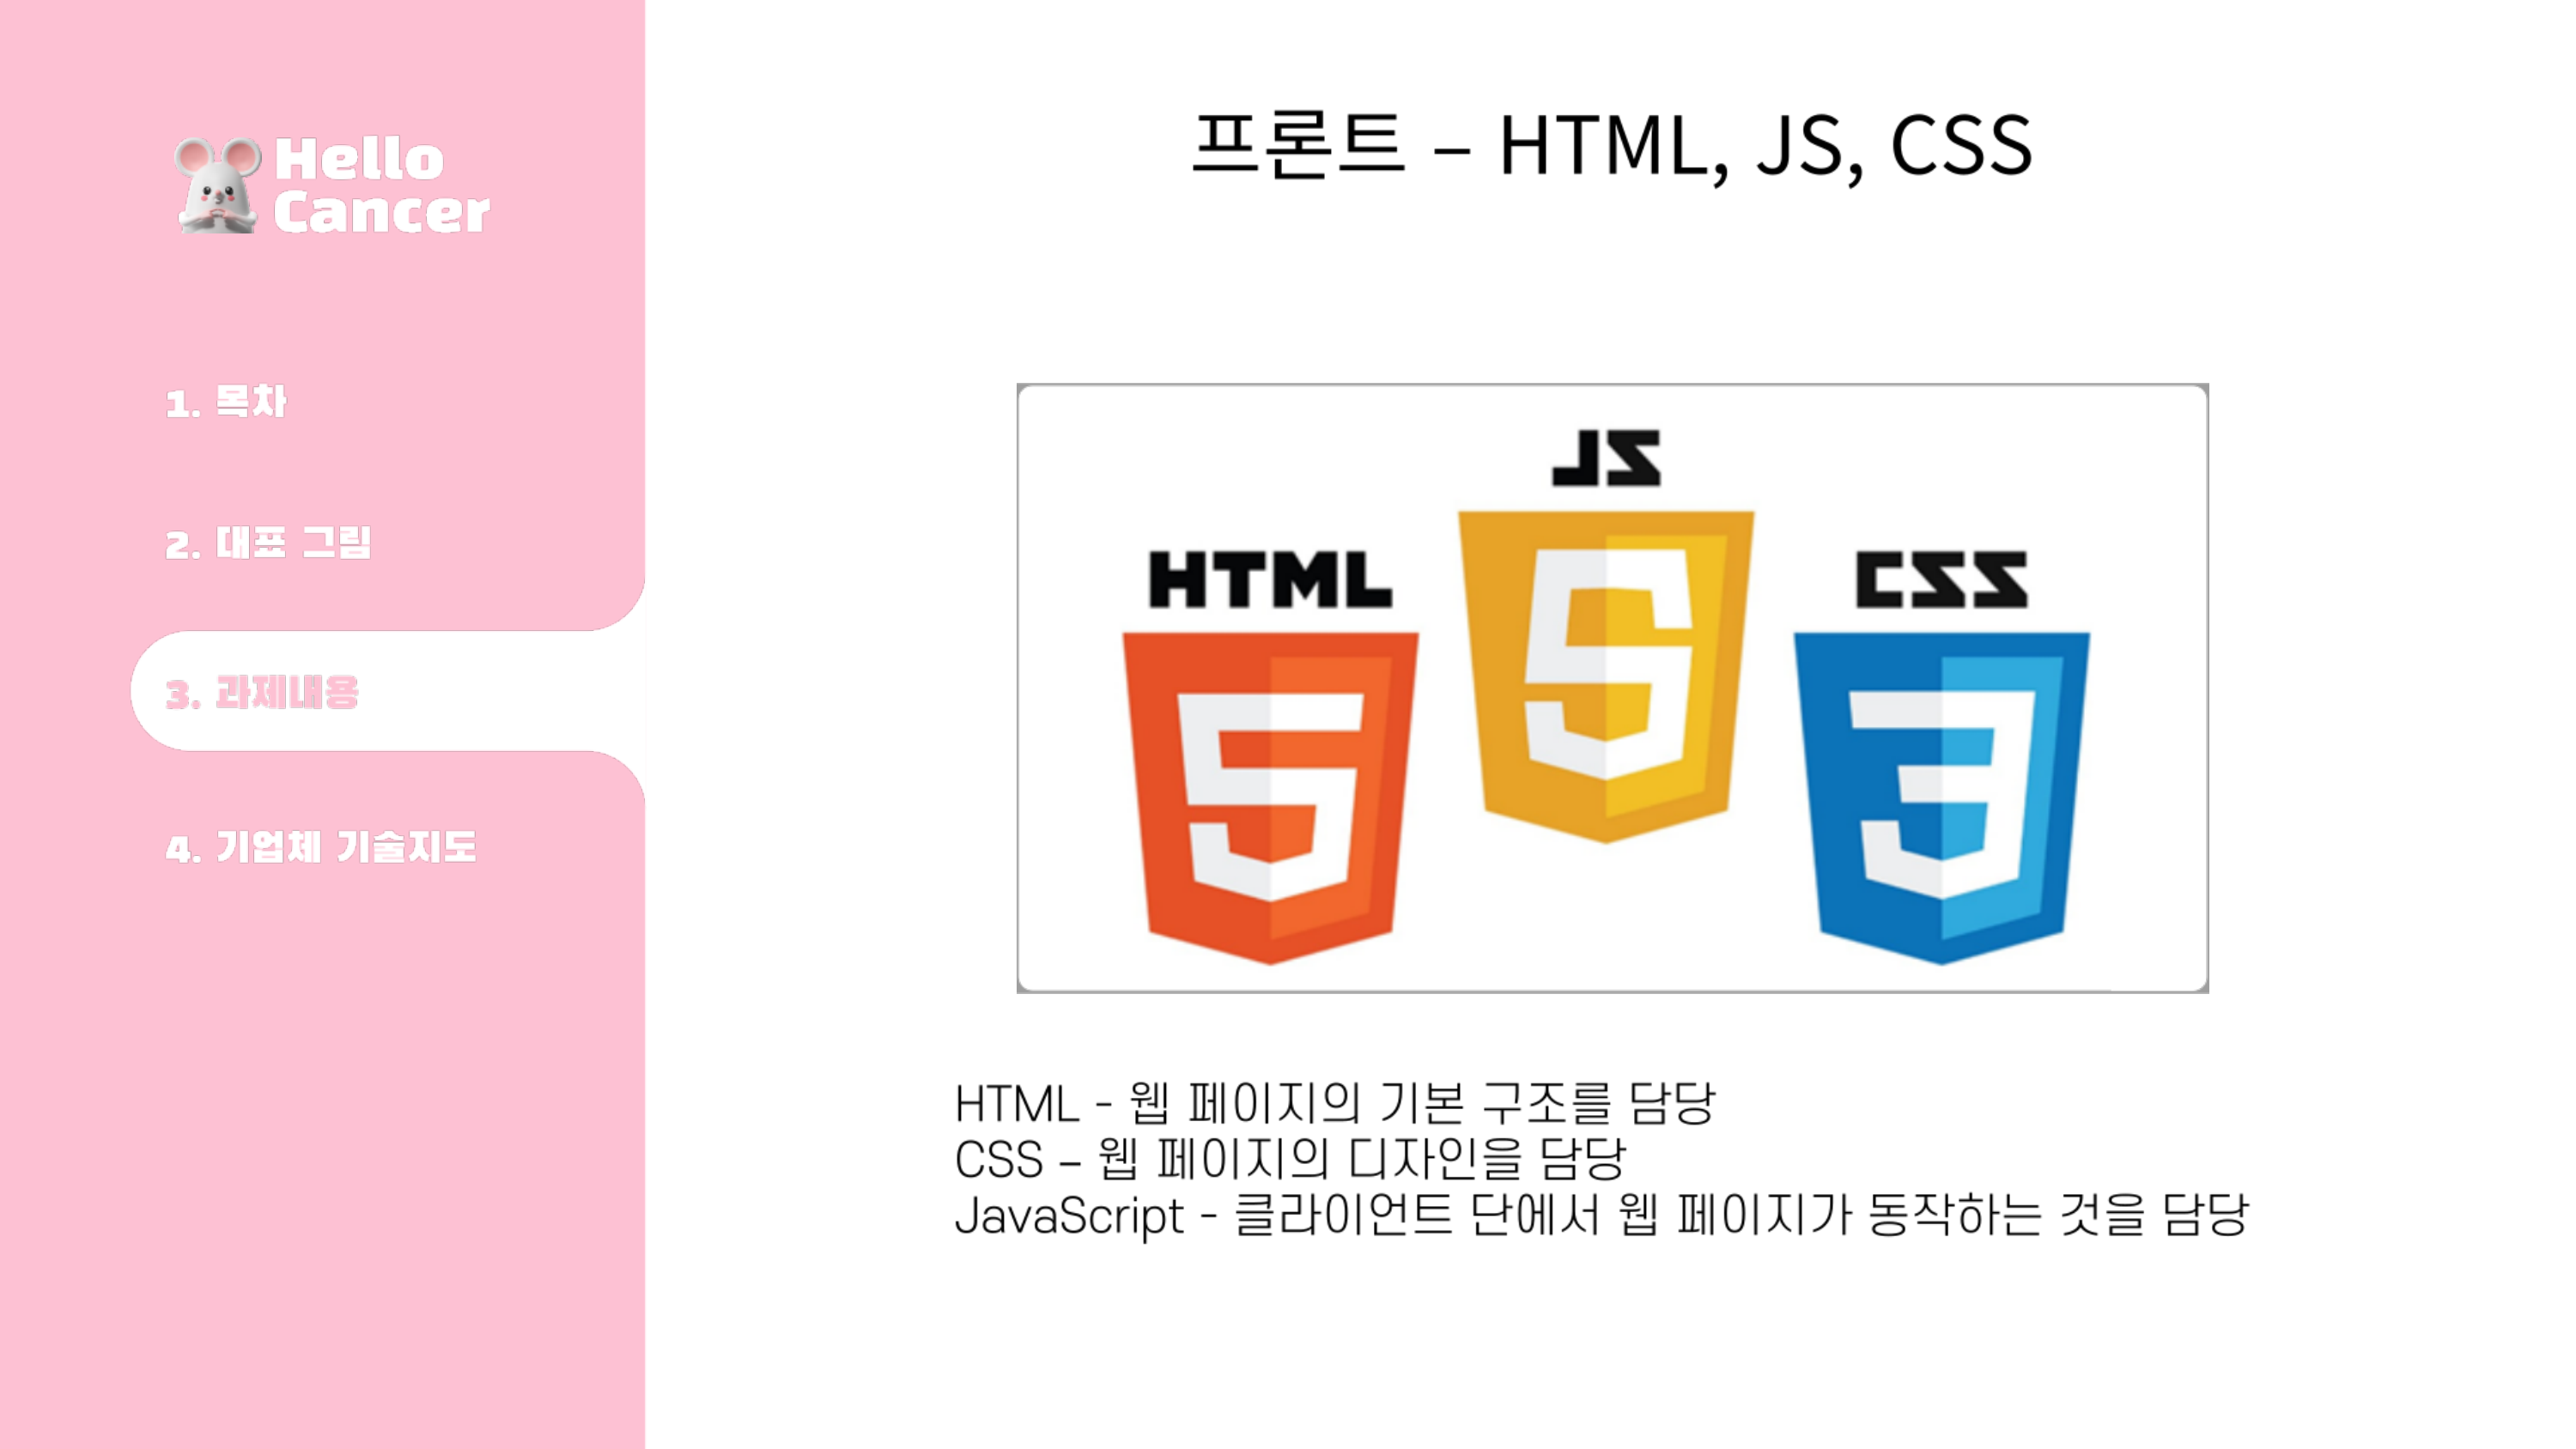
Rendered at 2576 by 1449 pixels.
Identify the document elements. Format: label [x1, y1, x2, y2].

text_box [173, 125, 510, 253]
picture [948, 1064, 2273, 1270]
text_box [128, 565, 648, 812]
picture [158, 814, 499, 901]
text_box [0, 0, 647, 1449]
picture [158, 510, 395, 579]
picture [158, 658, 382, 728]
picture [158, 367, 310, 437]
picture [635, 74, 2075, 224]
text_box [1017, 383, 2209, 994]
